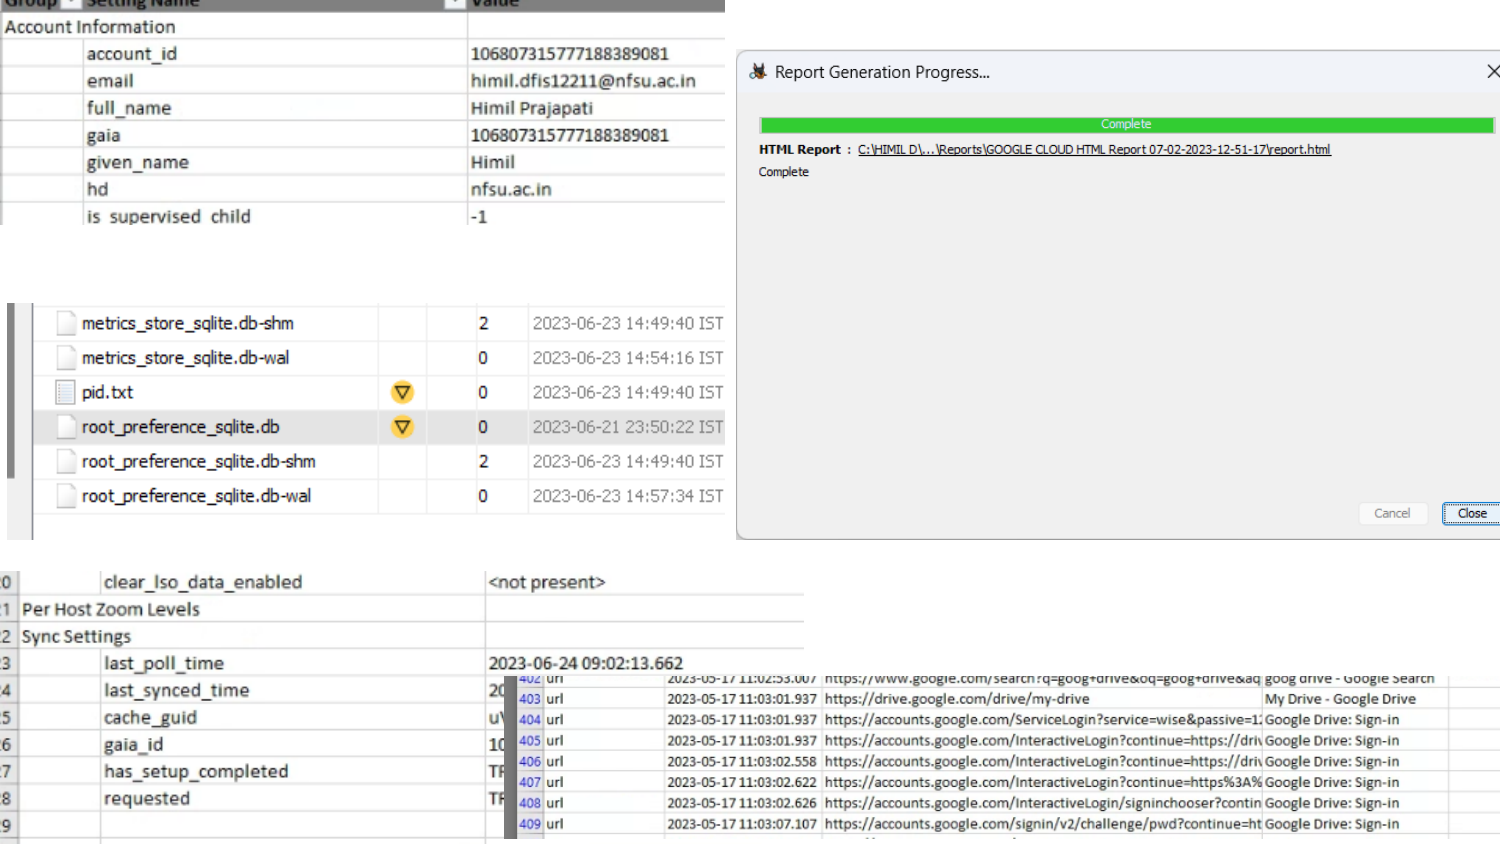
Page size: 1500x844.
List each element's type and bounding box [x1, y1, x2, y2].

picture [736, 49, 1500, 540]
picture [0, 0, 726, 225]
picture [7, 303, 726, 541]
picture [0, 571, 1500, 844]
